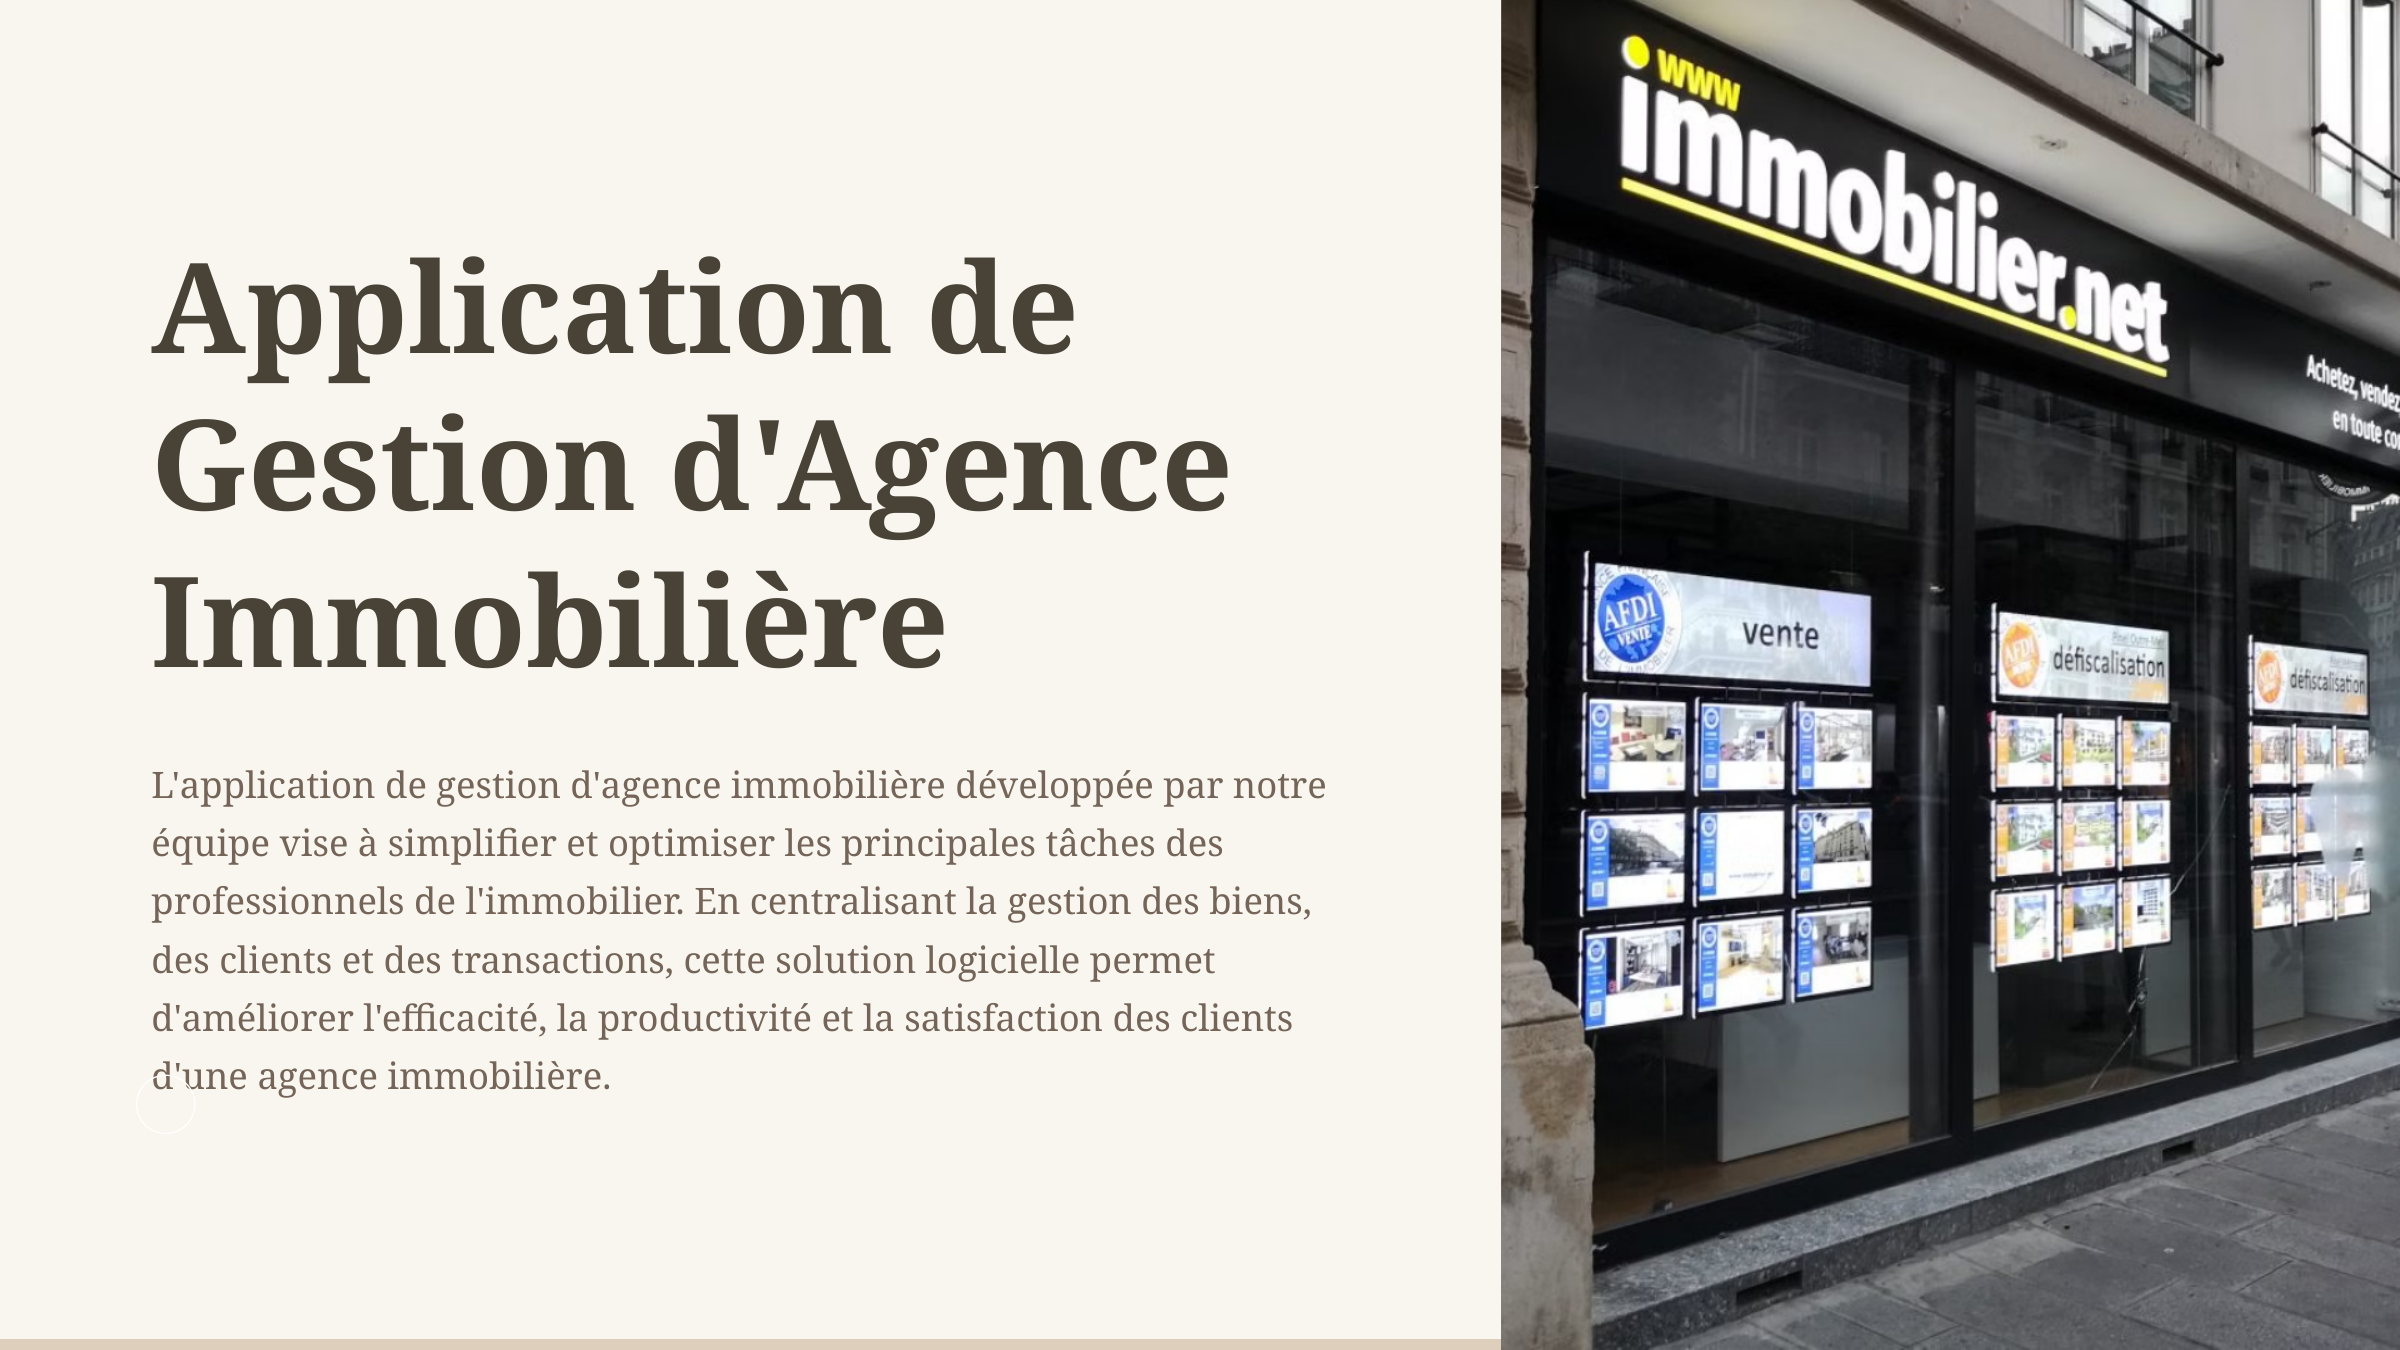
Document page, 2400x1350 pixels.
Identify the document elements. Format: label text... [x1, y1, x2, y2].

text_box L'application de gestion d'agence immobilière développée par notre équipe vise à simplifier et optimiser les principales tâches des professionnels de l'immobilier. En centralisant la gestion des biens, des clients et des transactions, cette solution logicielle permet d'améliorer l'efficacité, la productivité et la satisfaction des clients d'une agence immobilière. [136, 739, 1364, 1032]
text_box [136, 1075, 195, 1134]
picture [1499, 0, 2400, 1350]
text_box Application de Gestion d'Agence Immobilière [136, 213, 1364, 686]
text_box [0, 1339, 1499, 1350]
text_box [213, 1072, 683, 1137]
text_box [0, 0, 1499, 1339]
